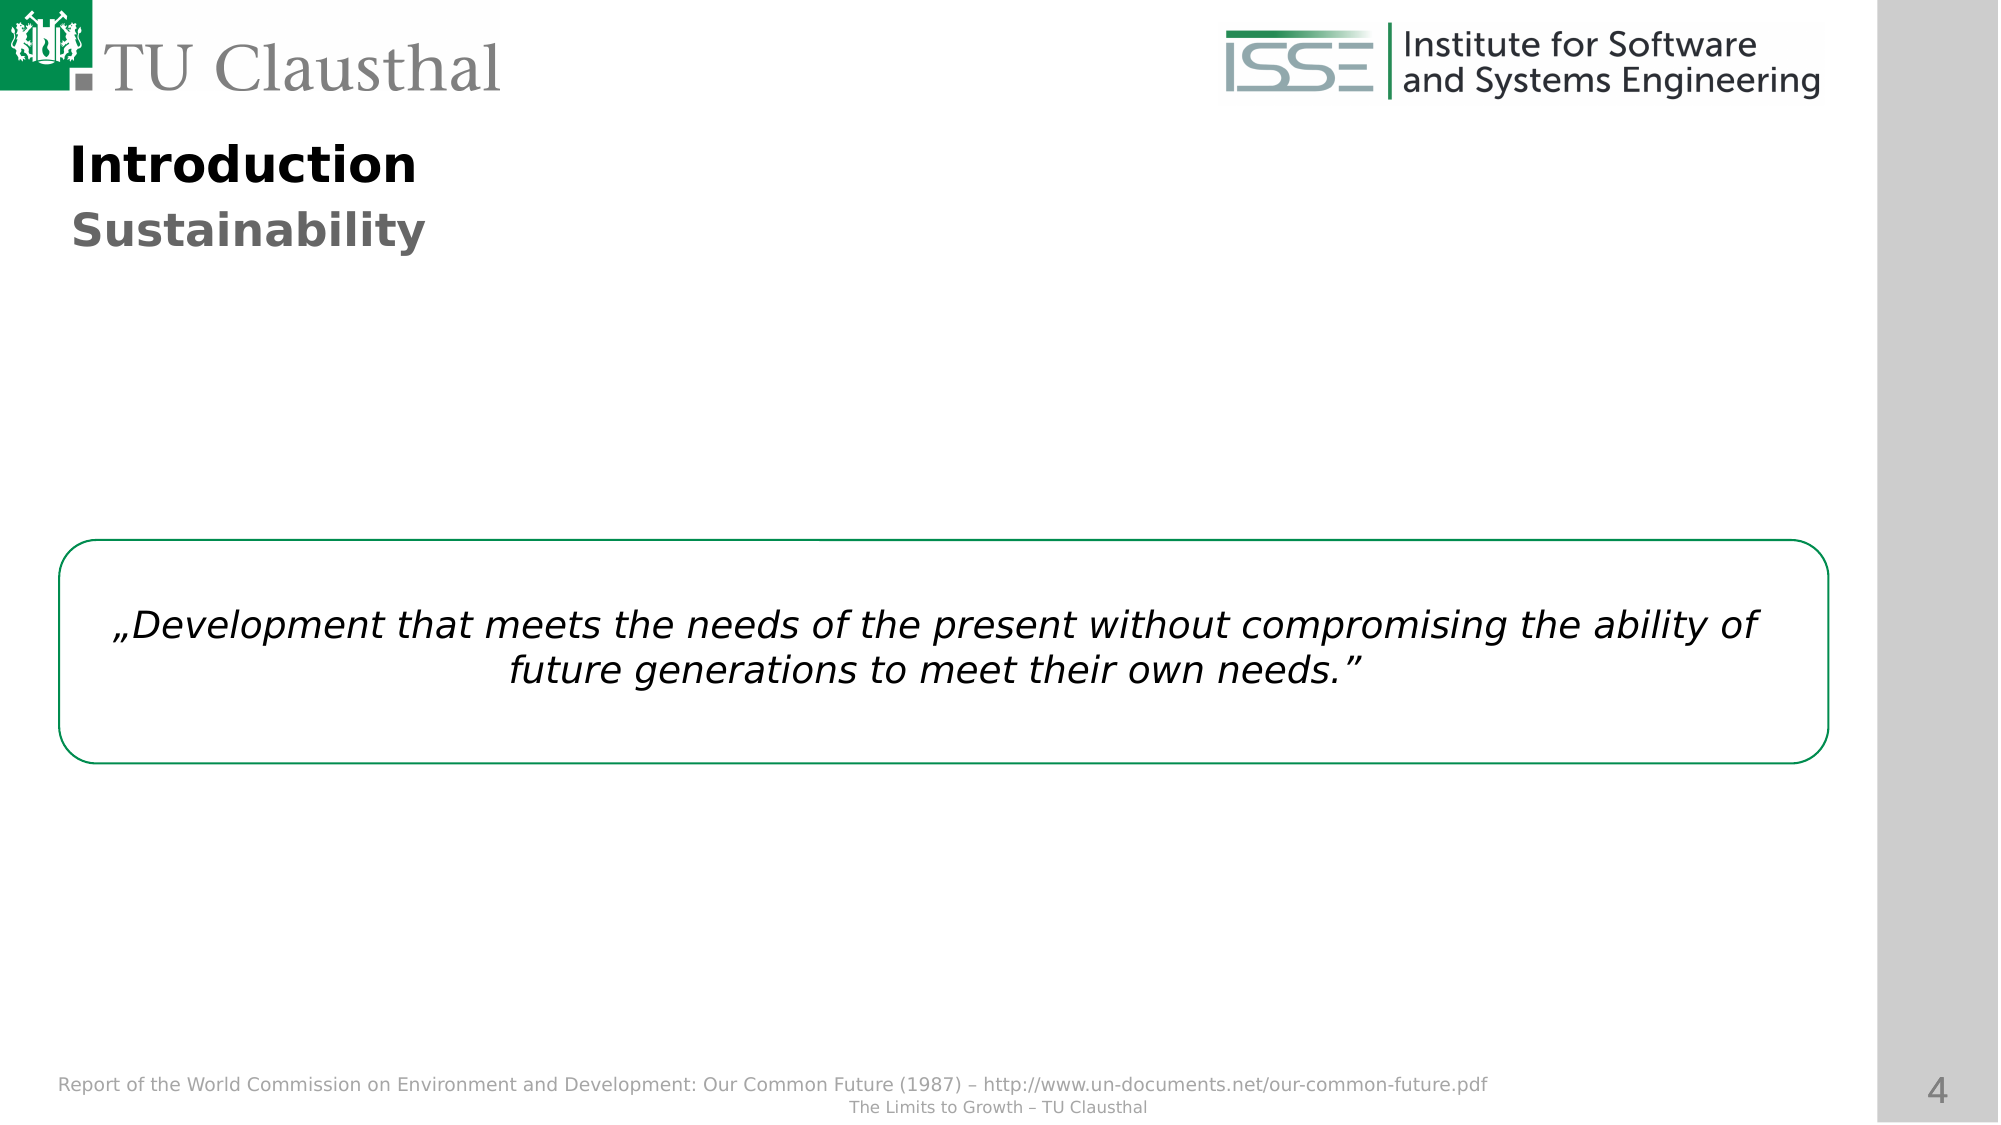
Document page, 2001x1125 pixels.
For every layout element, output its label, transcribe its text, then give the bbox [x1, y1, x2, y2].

text_box [58, 538, 1830, 765]
text_box Sustainability [70, 188, 1768, 269]
text_box Report of the World Commission on Environment and Development: Our Common Future (1987) – http://www.un-documents.net/our-common-future.pdf [43, 1065, 1814, 1103]
picture [1218, 22, 1825, 106]
picture [0, 0, 500, 91]
text_box Introduction [54, 125, 1817, 206]
text_box „Development that meets the needs of the present without compromising the ability of future generations to meet their own needs.” [54, 207, 1817, 1033]
